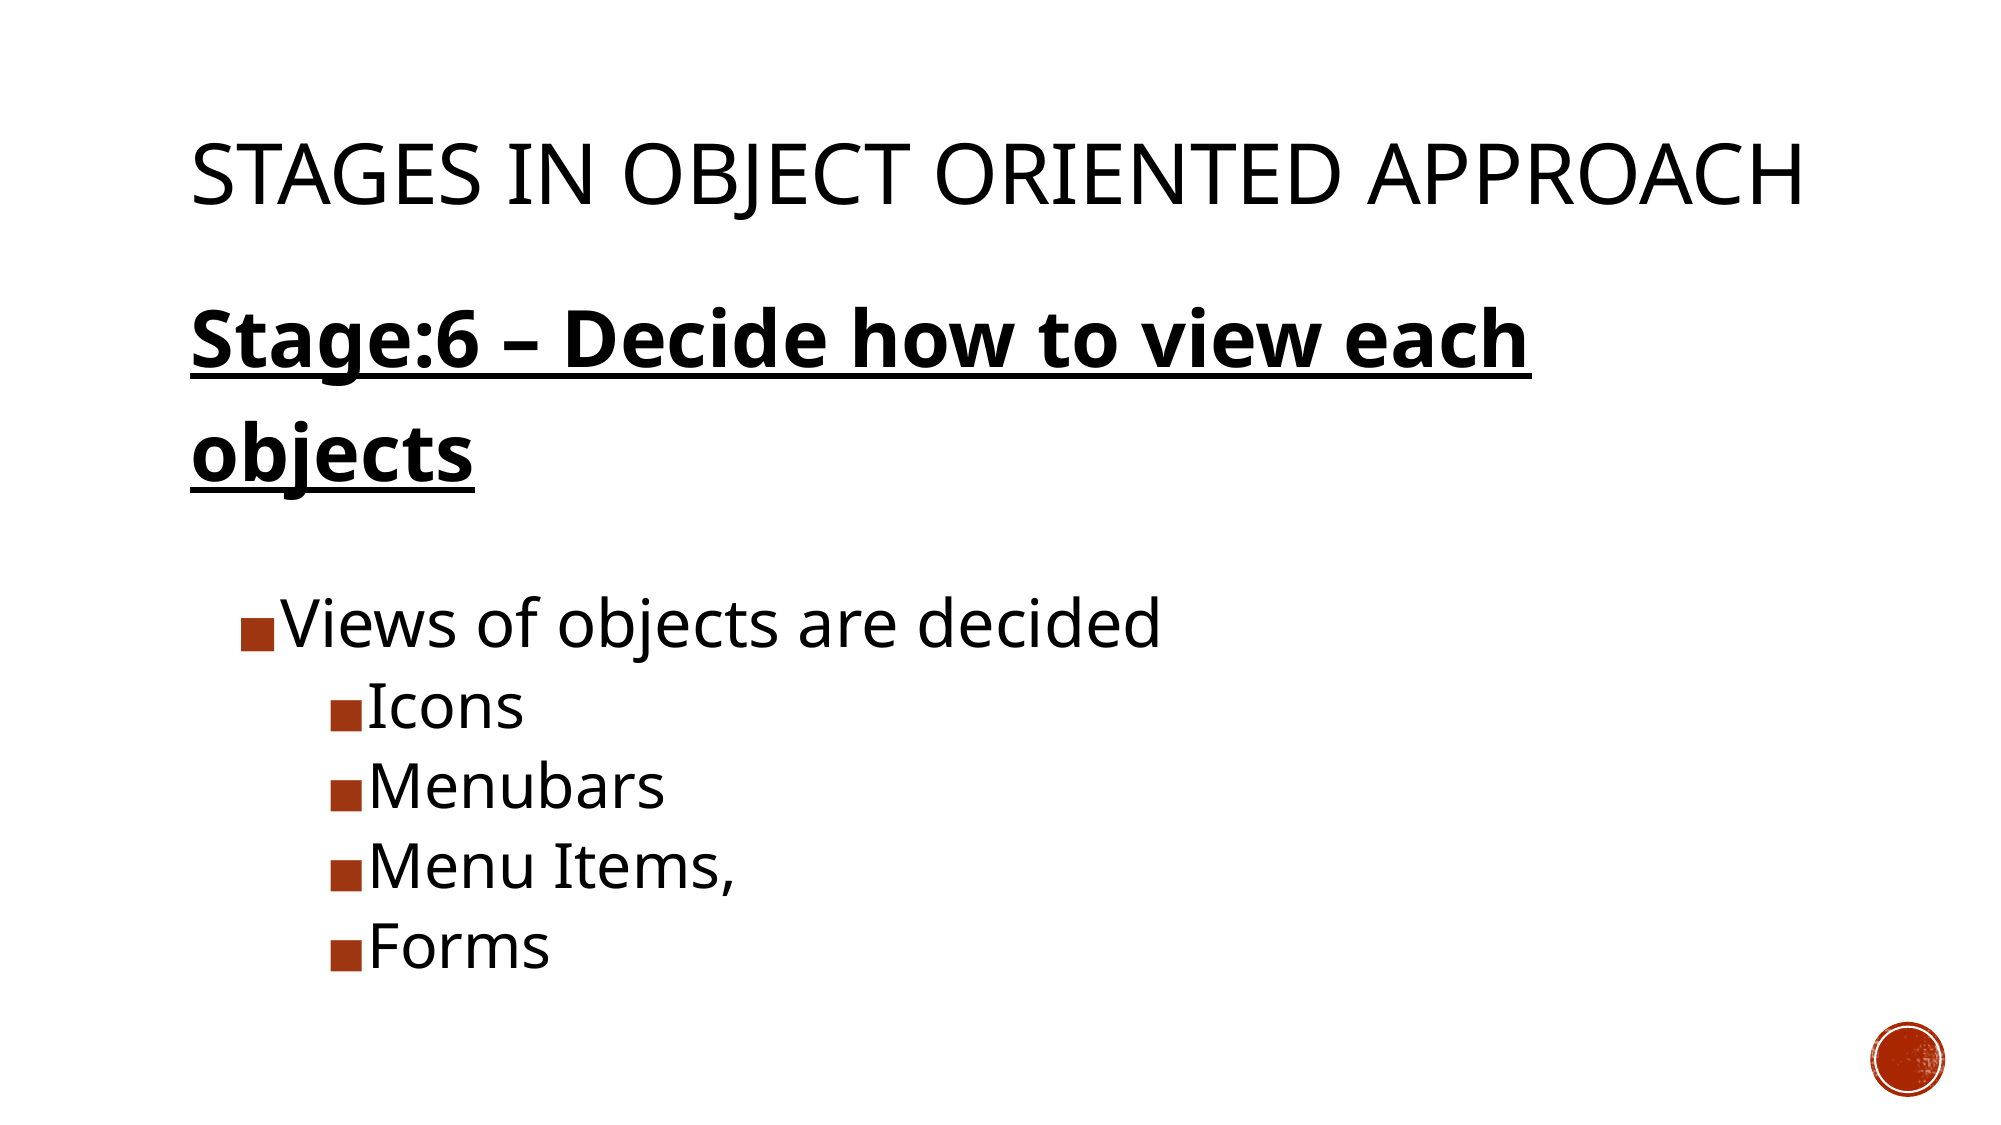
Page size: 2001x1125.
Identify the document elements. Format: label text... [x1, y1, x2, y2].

list Stage:6 – Decide how to view each objects Views of objects are decided Icons Menubars Menu Items, Forms [175, 261, 1826, 1010]
picture [1870, 1021, 1946, 1097]
title STAGES IN OBJECT ORIENTED APPROACH [175, 79, 1826, 261]
